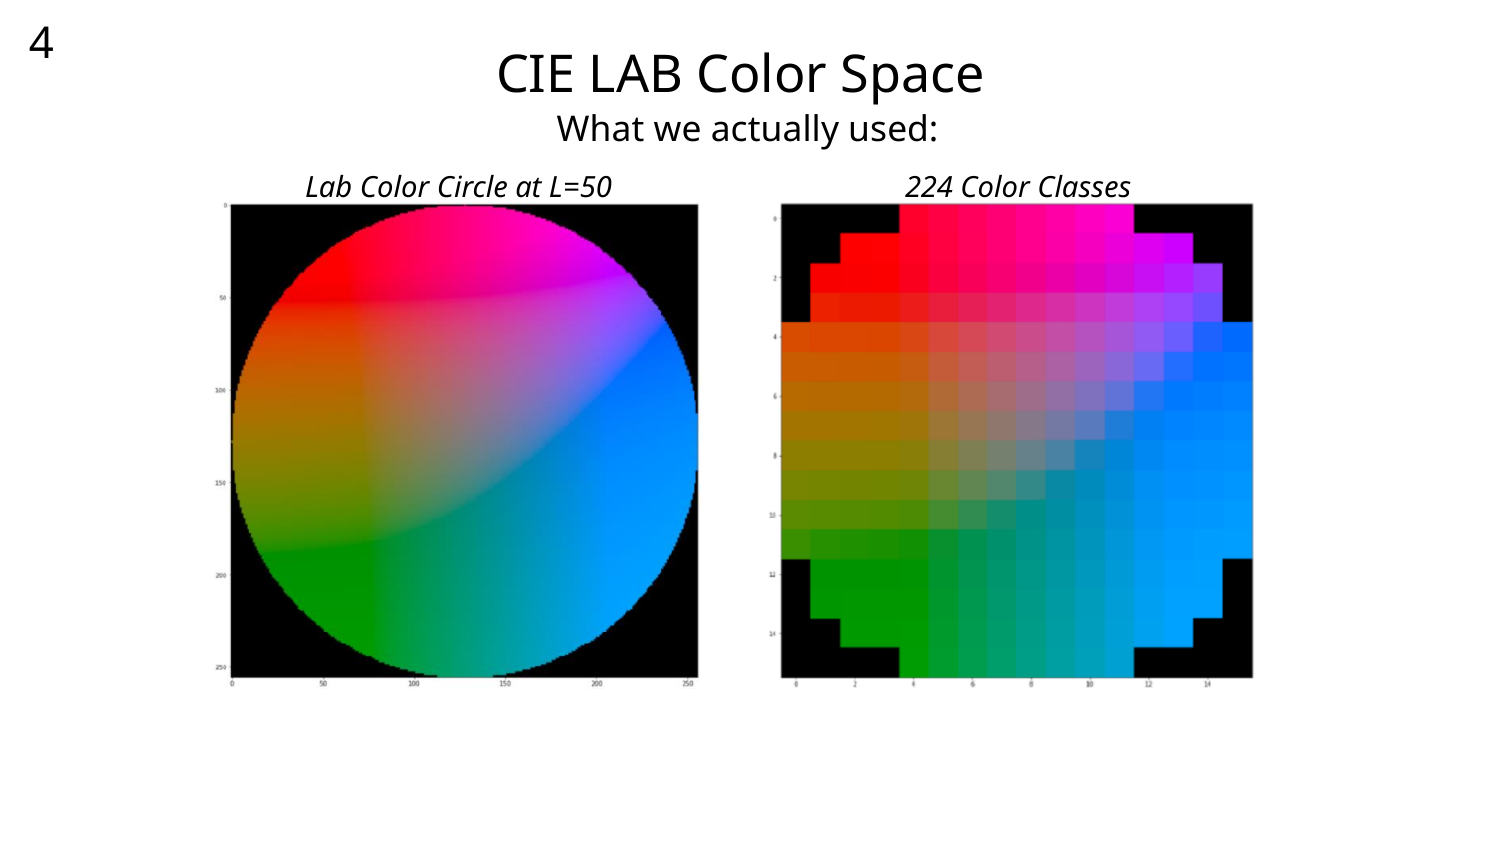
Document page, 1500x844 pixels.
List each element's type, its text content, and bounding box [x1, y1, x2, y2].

picture [213, 195, 1268, 691]
text_box Lab Color Circle at L=50 [284, 153, 633, 193]
text_box CIE LAB Color Space [295, 25, 1186, 118]
text_box 224 Color Classes [844, 153, 1192, 193]
text_box 4 [0, 0, 83, 83]
text_box What we actually used: [541, 91, 1193, 164]
